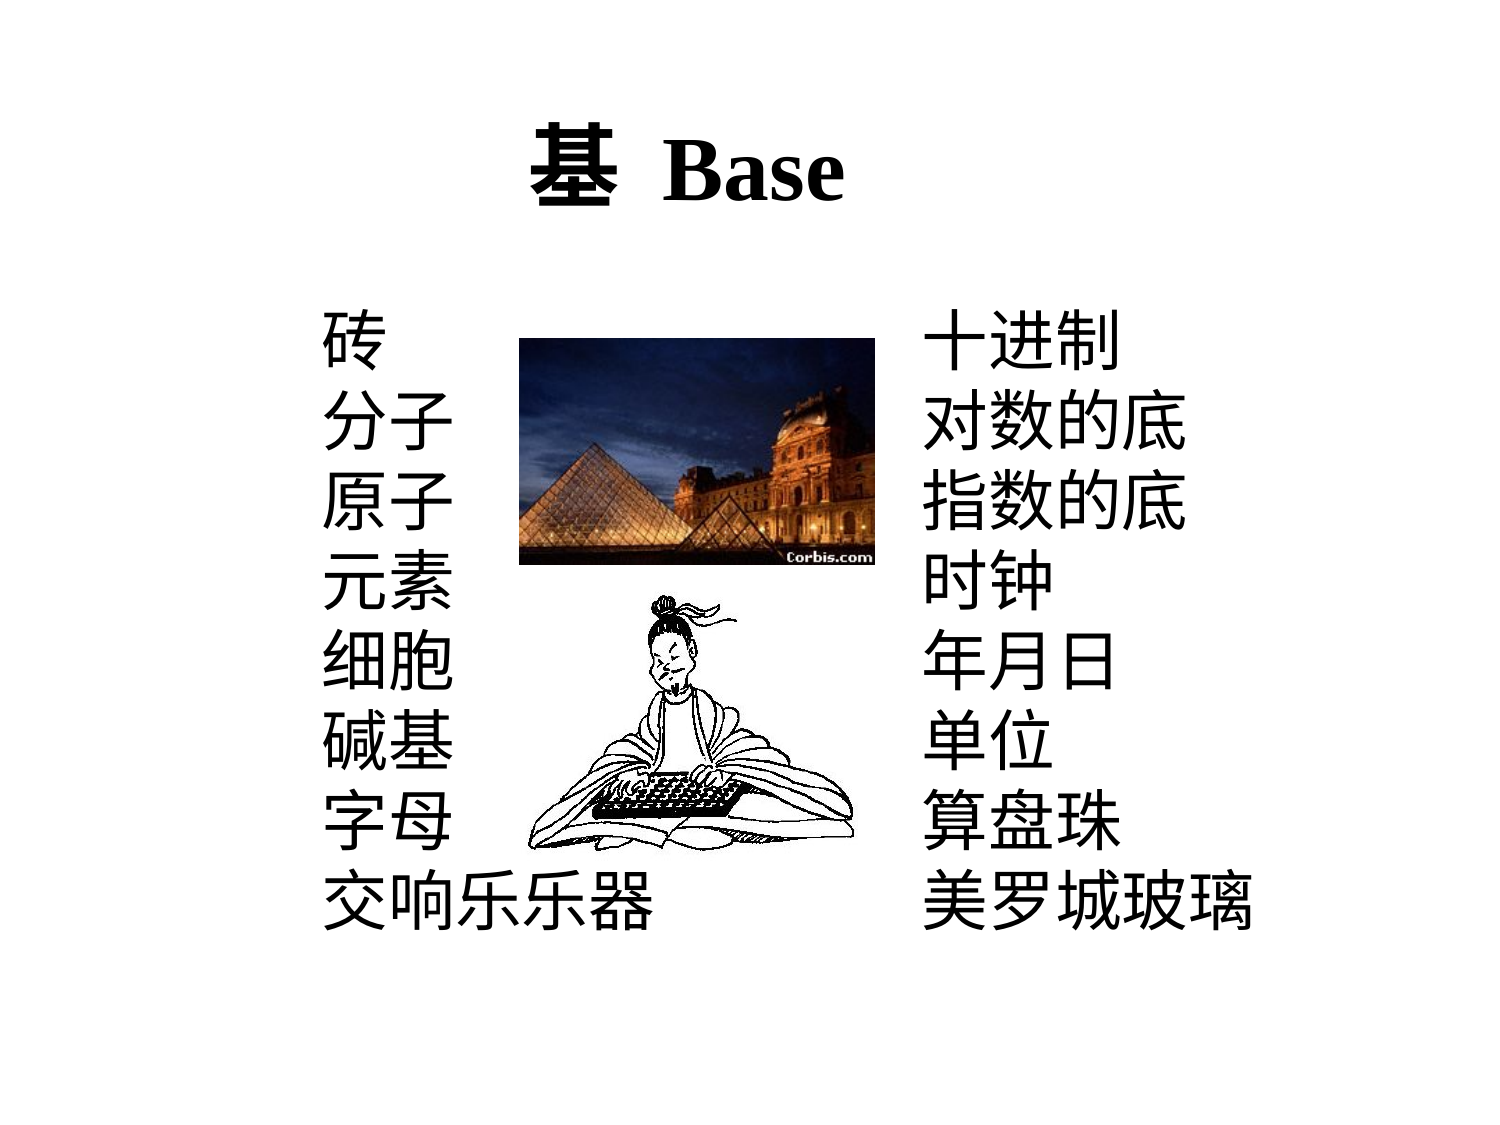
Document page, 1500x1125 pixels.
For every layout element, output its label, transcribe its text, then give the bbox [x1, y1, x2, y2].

picture [519, 574, 858, 870]
text_box 基 Base 砖 十进制 分子 对数的底 原子 指数的底 元素 时钟 细胞 年月日 碱基 单位 字母 算盘珠 交响乐乐器 美罗城玻璃 [259, 101, 1376, 947]
picture [519, 337, 876, 565]
